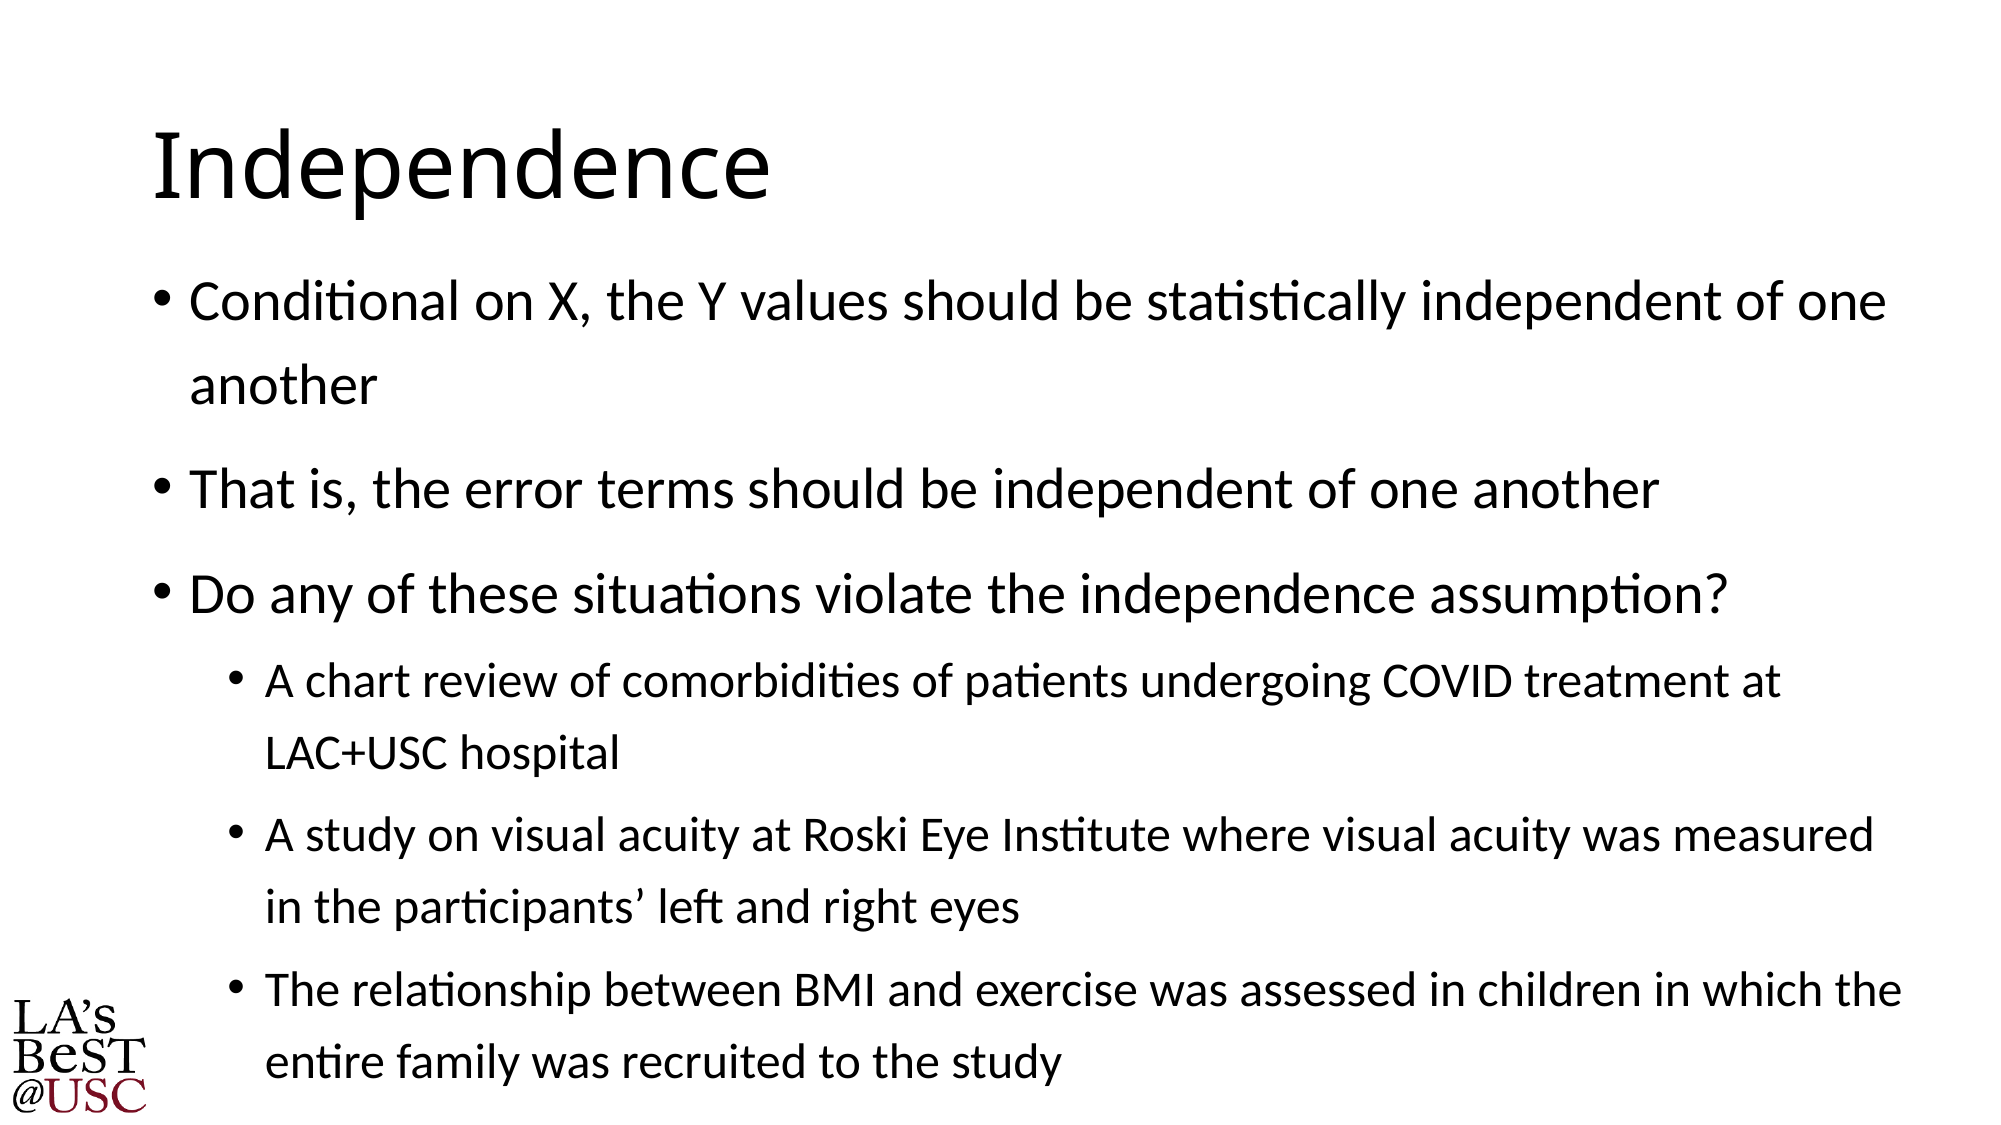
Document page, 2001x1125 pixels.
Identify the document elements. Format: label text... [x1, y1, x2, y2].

title Independence [137, 59, 1863, 240]
list Conditional on X, the Y values should be statistically independent of one another That is, the error terms should be independent of one another Do any of these situations violate the independence assumption? A chart review of comorbidities of patients undergoing COVID treatment at LAC+USC hospital A study on visual acuity at Roski Eye Institute where visual acuity was measured in the participants’ left and right eyes The relationship between BMI and exercise was assessed in children in which the entire family was recruited to the study [137, 240, 1939, 1098]
picture [9, 993, 152, 1118]
